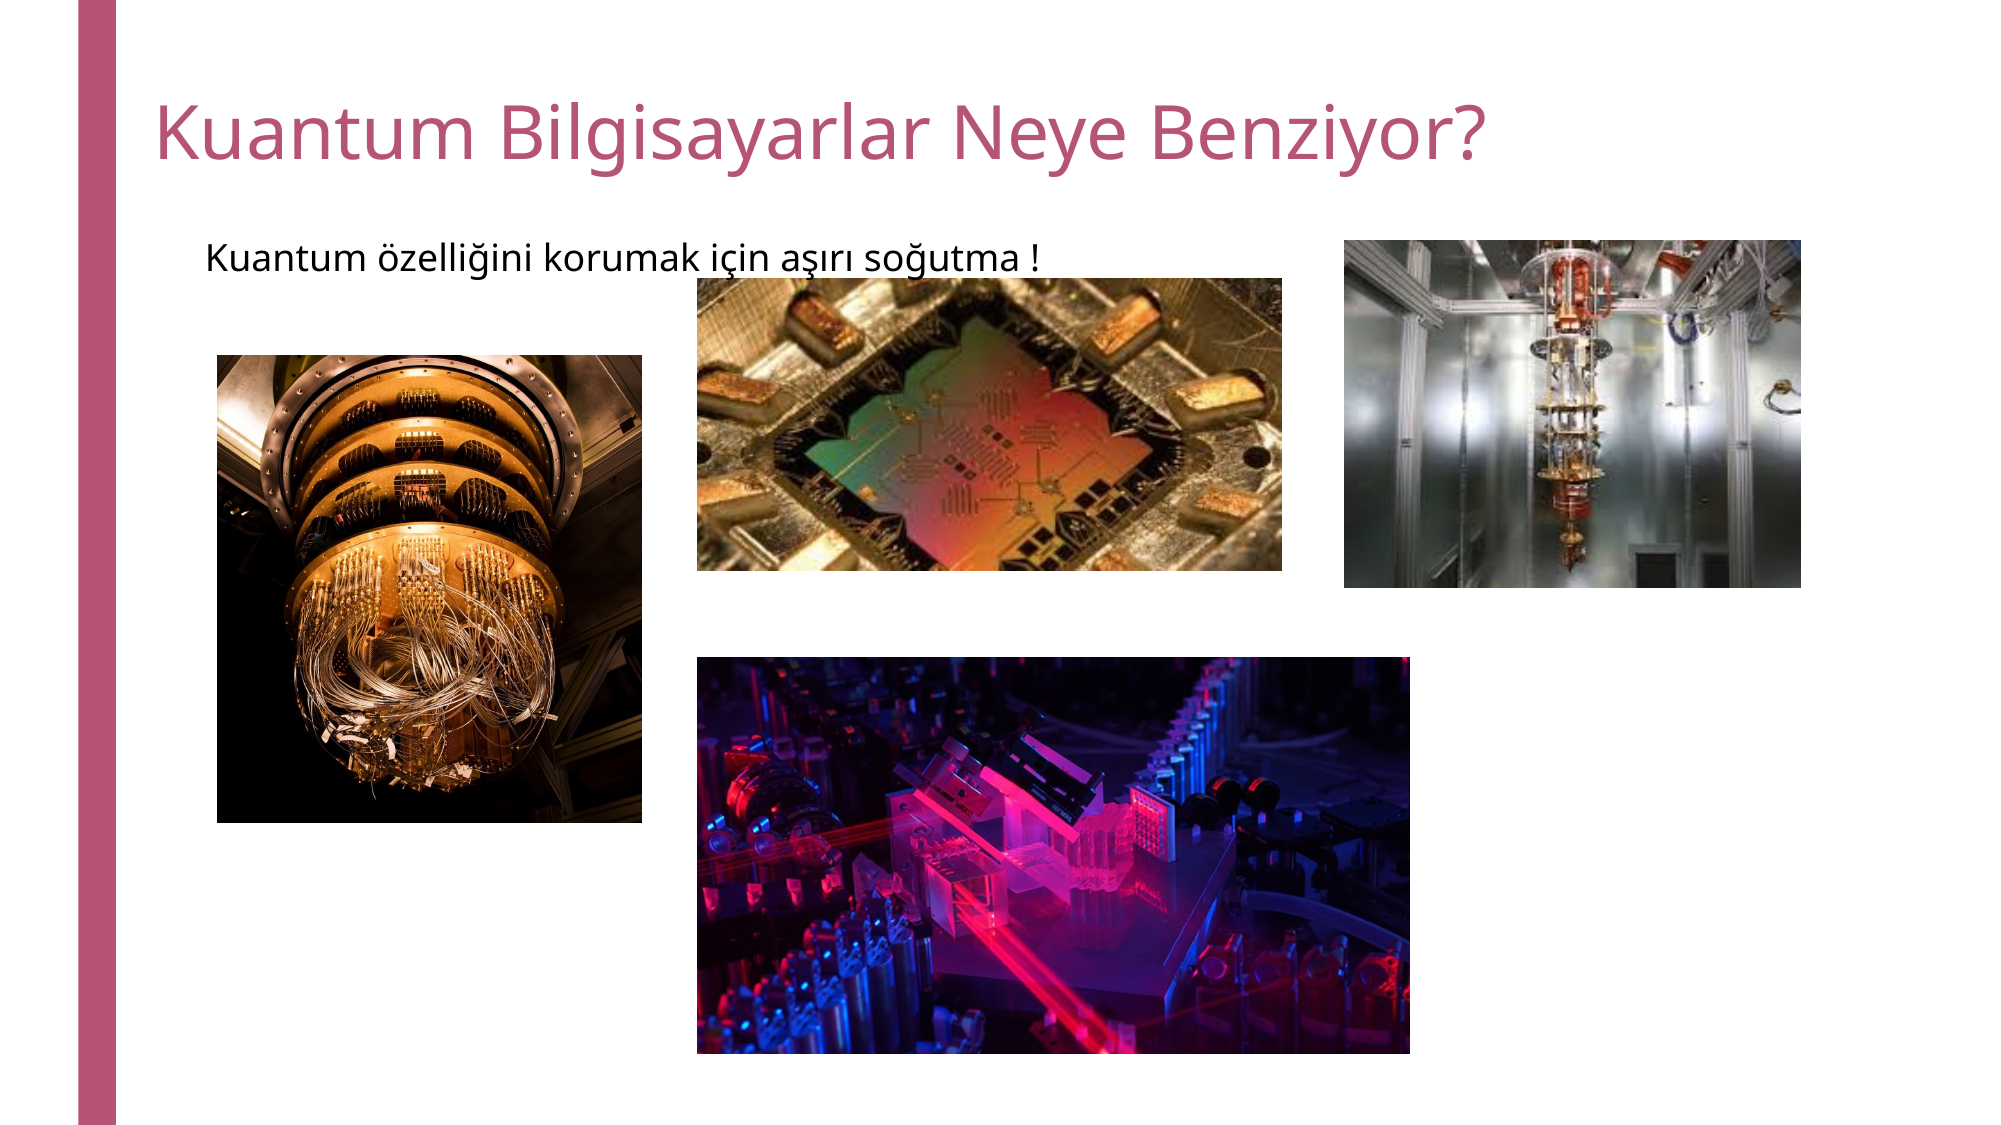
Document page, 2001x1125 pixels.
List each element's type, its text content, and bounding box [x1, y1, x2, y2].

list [697, 278, 1282, 571]
title Kuantum Bilgisayarlar Neye Benziyor? [138, 88, 1729, 306]
picture [697, 657, 1410, 1054]
picture [217, 353, 644, 823]
text_box Kuantum özelliğini korumak için aşırı soğutma ! [190, 226, 1056, 286]
picture [1344, 240, 1801, 588]
